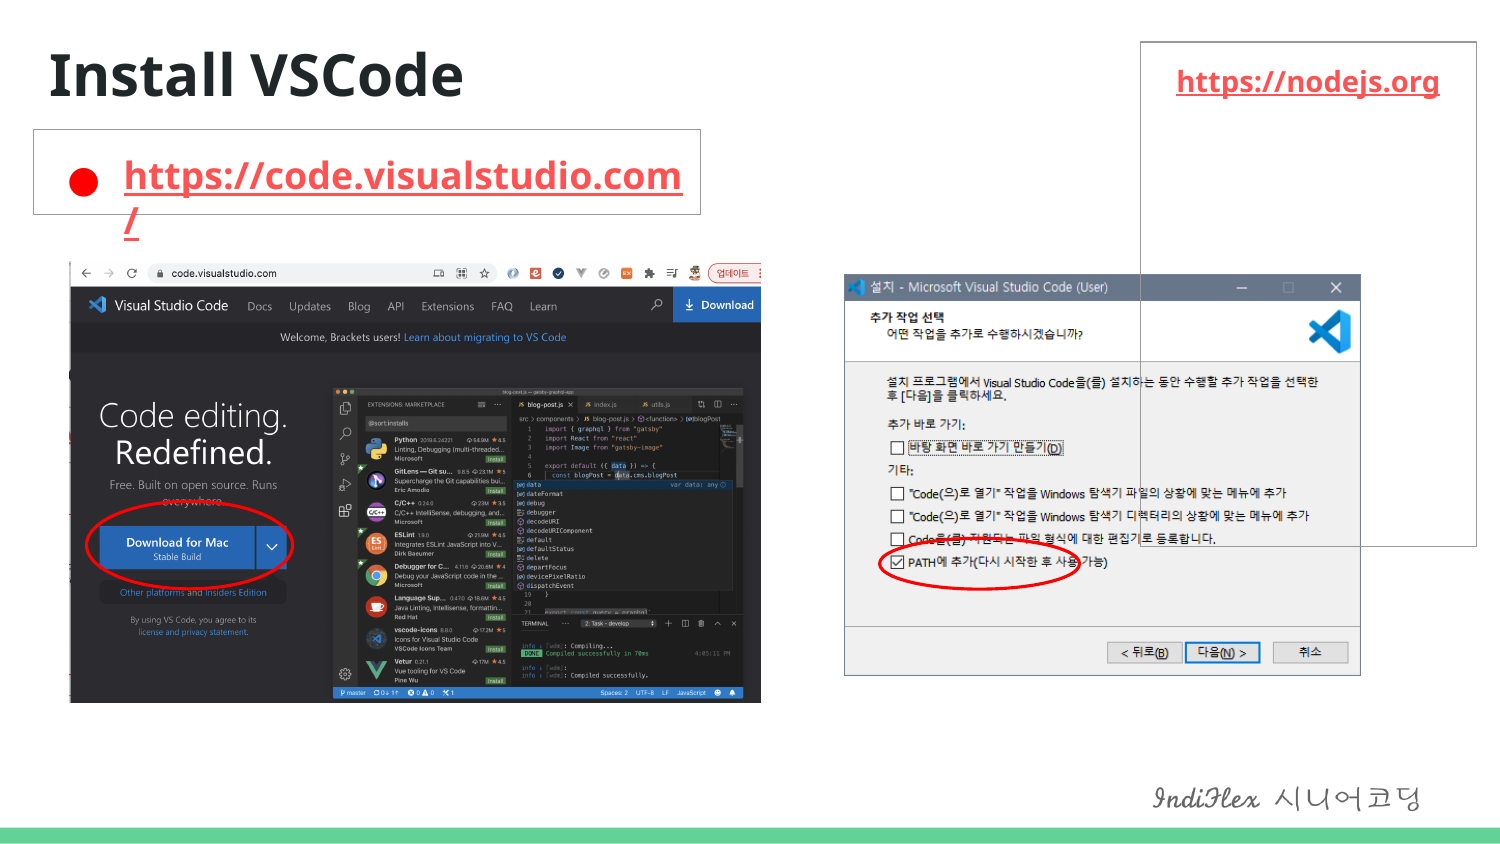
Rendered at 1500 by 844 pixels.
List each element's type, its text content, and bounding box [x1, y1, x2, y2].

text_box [844, 273, 1361, 676]
list https://code.visualstudio.com/ [33, 129, 701, 215]
title Install VSCode [34, 23, 987, 117]
list https://nodejs.org [1140, 42, 1477, 547]
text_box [69, 261, 761, 703]
picture [1137, 779, 1434, 816]
